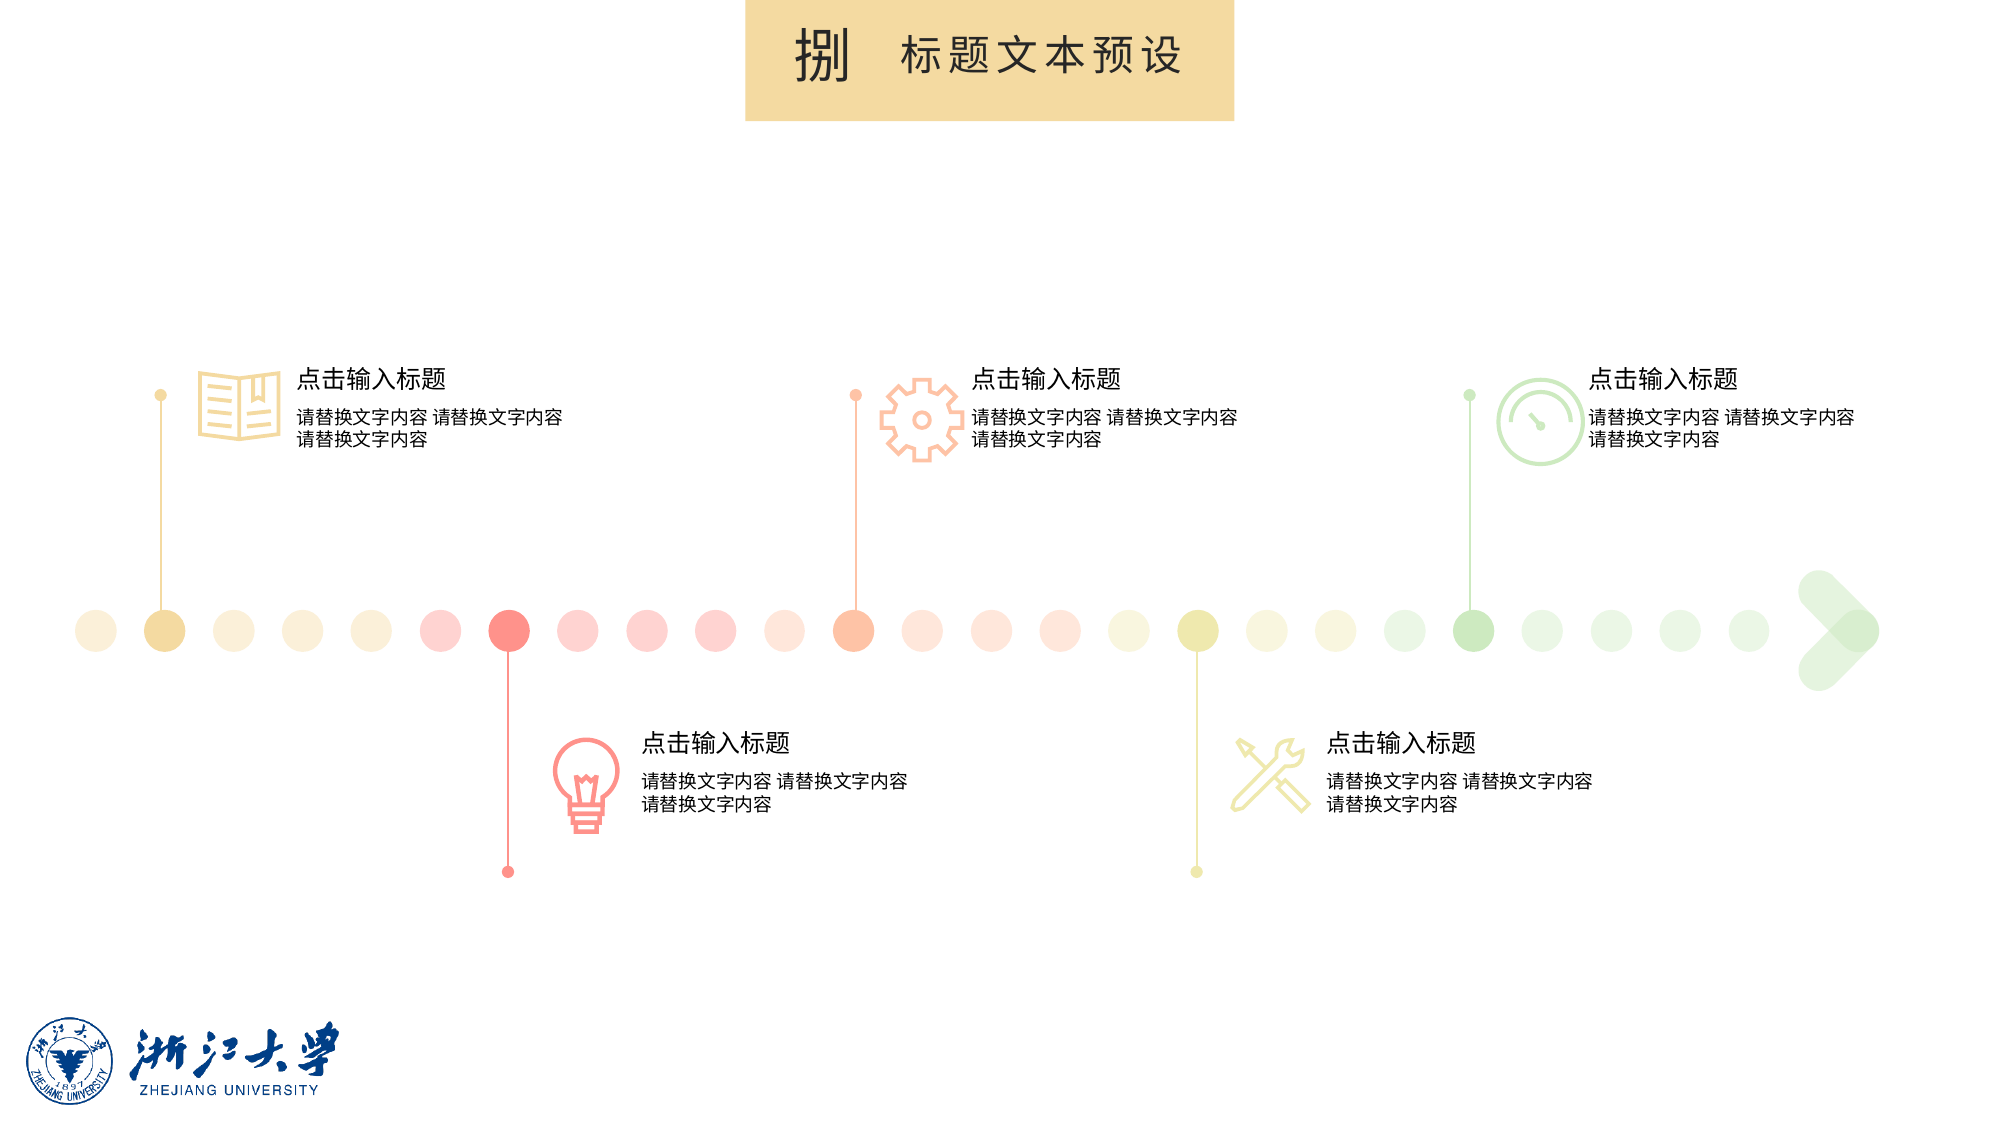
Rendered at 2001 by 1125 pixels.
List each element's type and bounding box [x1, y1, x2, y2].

text_box [745, 0, 1235, 122]
text_box [74, 358, 1974, 872]
picture [26, 1017, 339, 1105]
